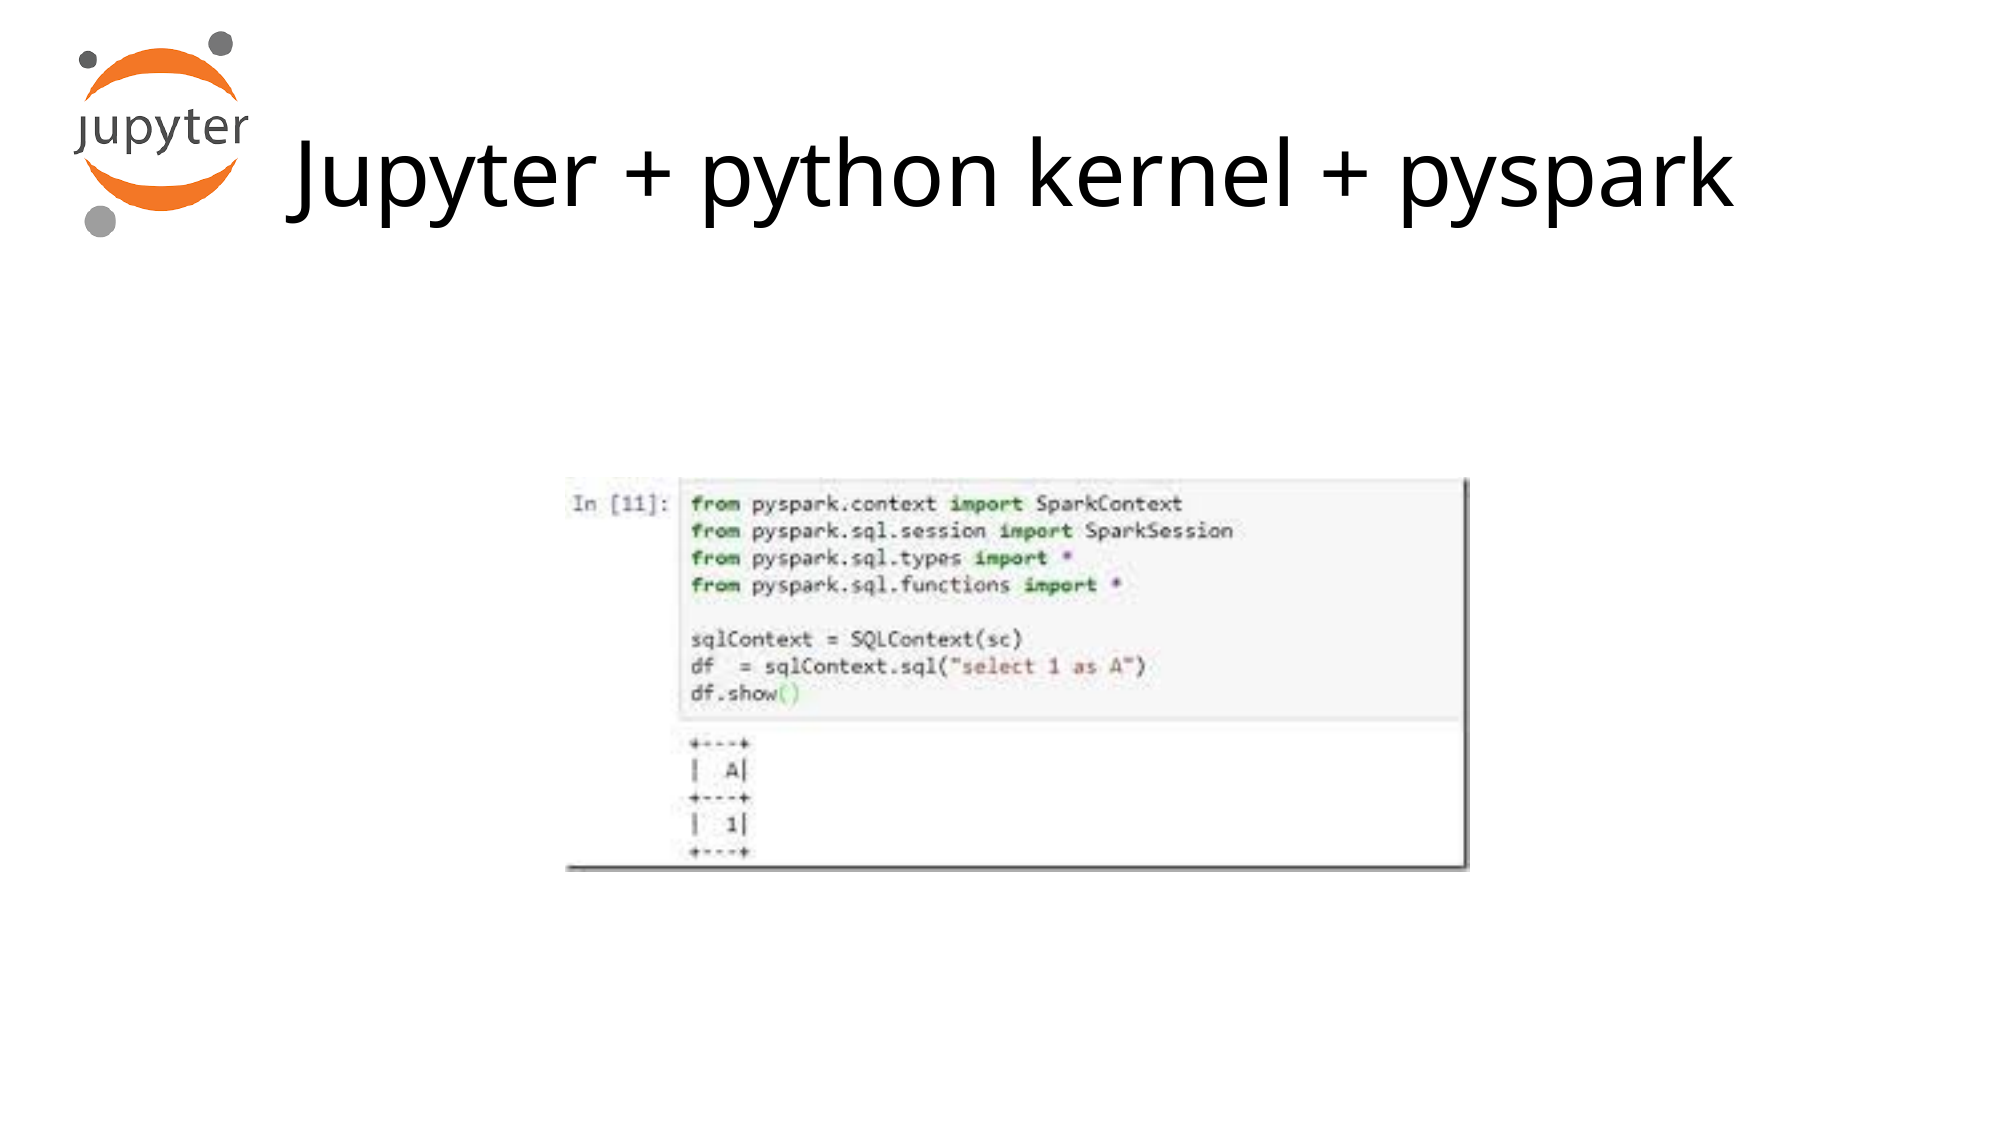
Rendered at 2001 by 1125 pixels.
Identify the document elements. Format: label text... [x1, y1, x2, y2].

picture [564, 477, 1470, 872]
picture [71, 28, 251, 238]
title Jupyter + python kernel + pyspark [152, 67, 1878, 286]
